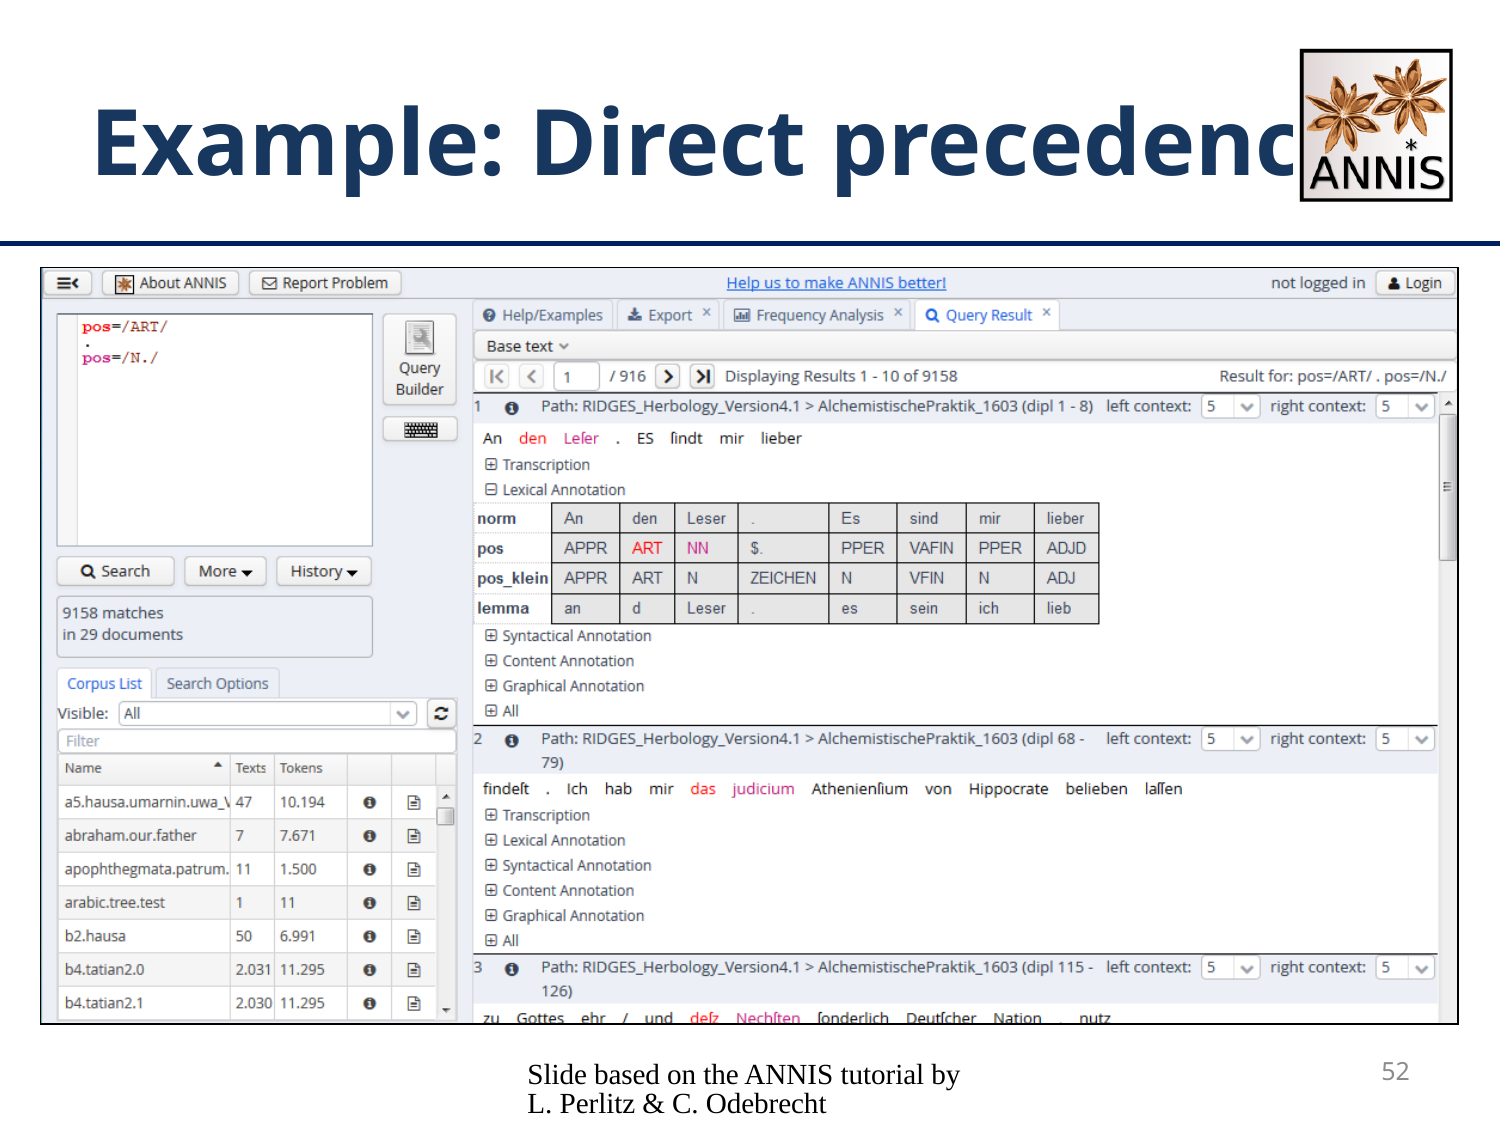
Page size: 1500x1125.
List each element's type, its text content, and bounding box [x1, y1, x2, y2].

footer Slide based on the ANNIS tutorial by L. Perlitz & C. Odebrecht [512, 1042, 988, 1103]
slide_number 52 [1074, 1042, 1425, 1103]
picture [40, 268, 1458, 1024]
title Example: Direct precedence [75, 45, 1425, 233]
picture [1293, 42, 1459, 209]
